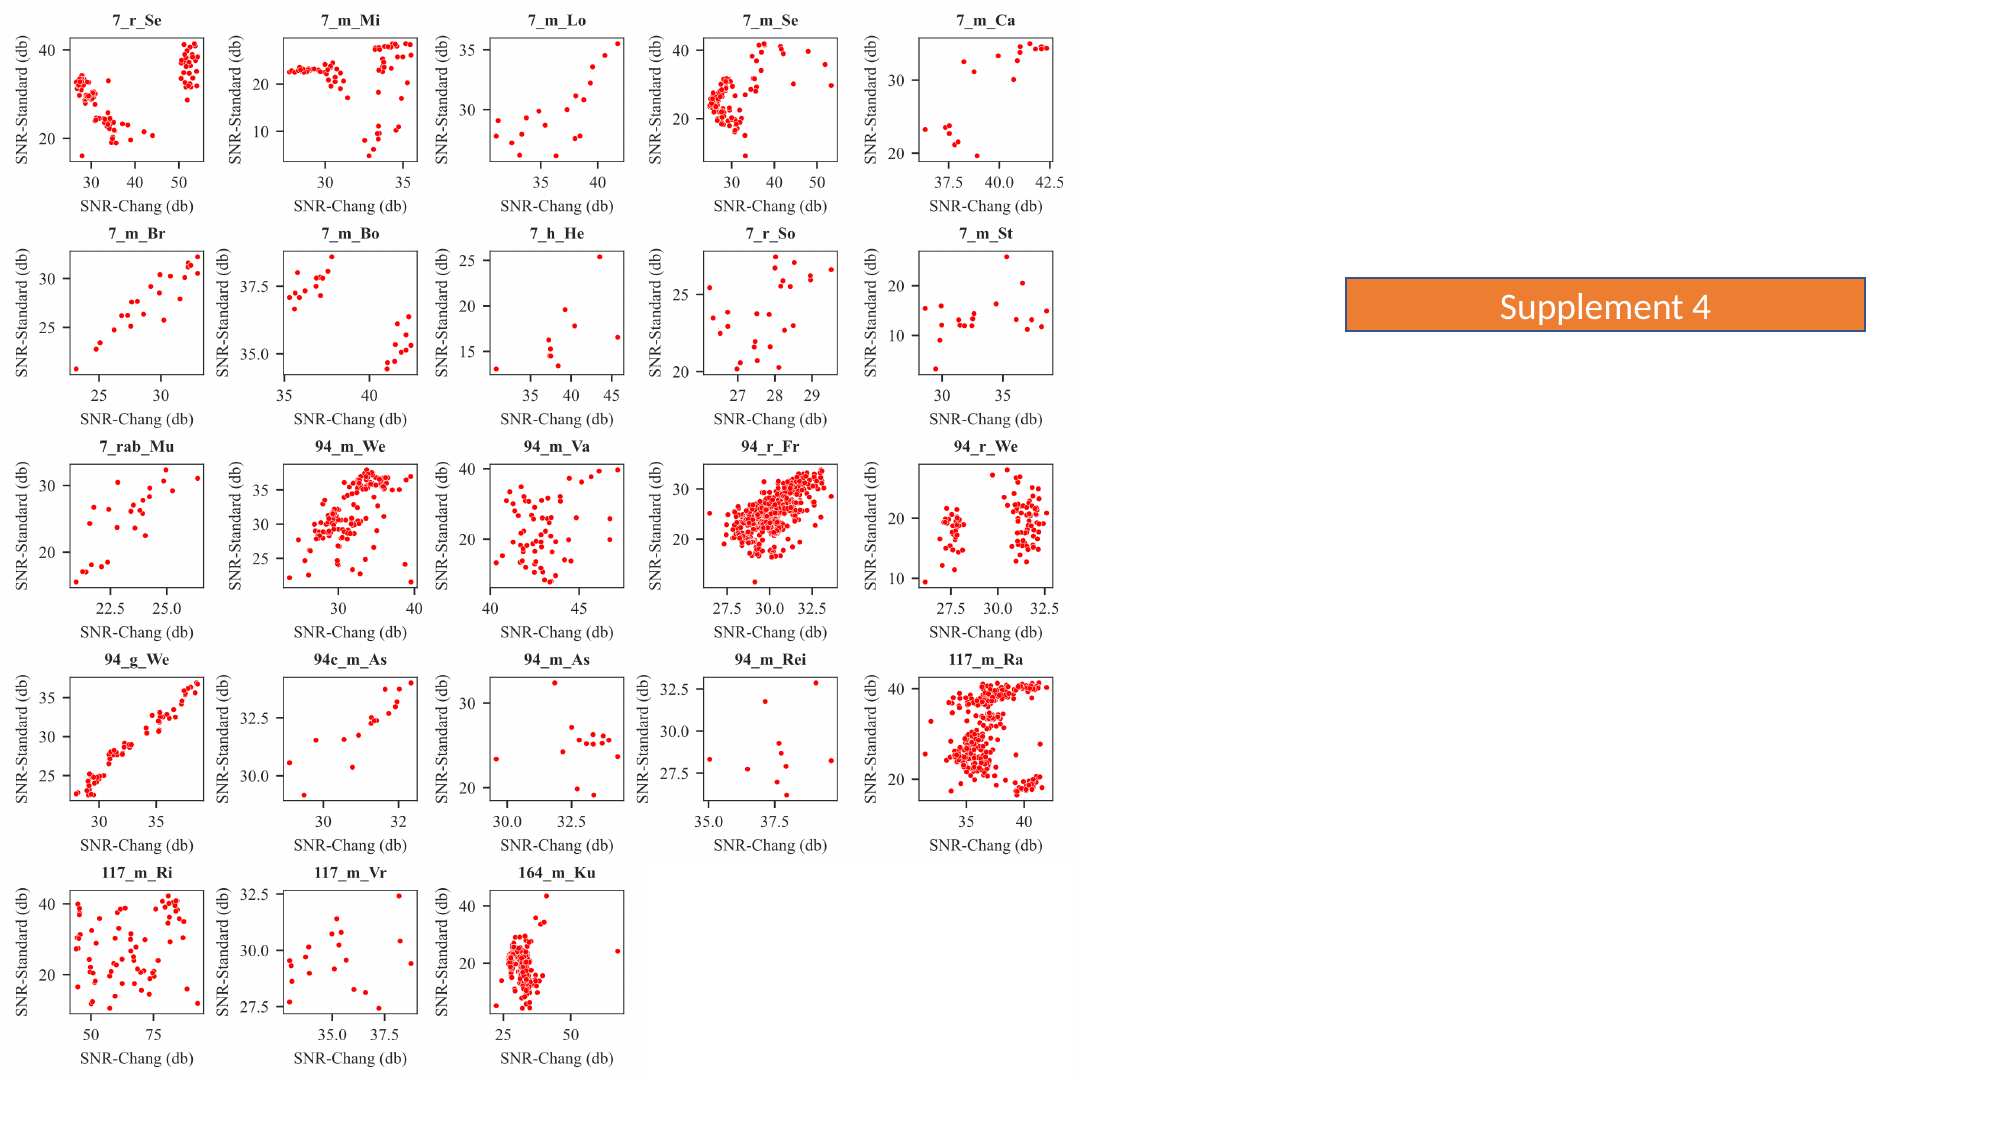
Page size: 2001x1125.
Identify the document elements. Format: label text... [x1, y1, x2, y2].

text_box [0, 0, 1082, 1082]
text_box Supplement 4 [1345, 277, 1866, 332]
